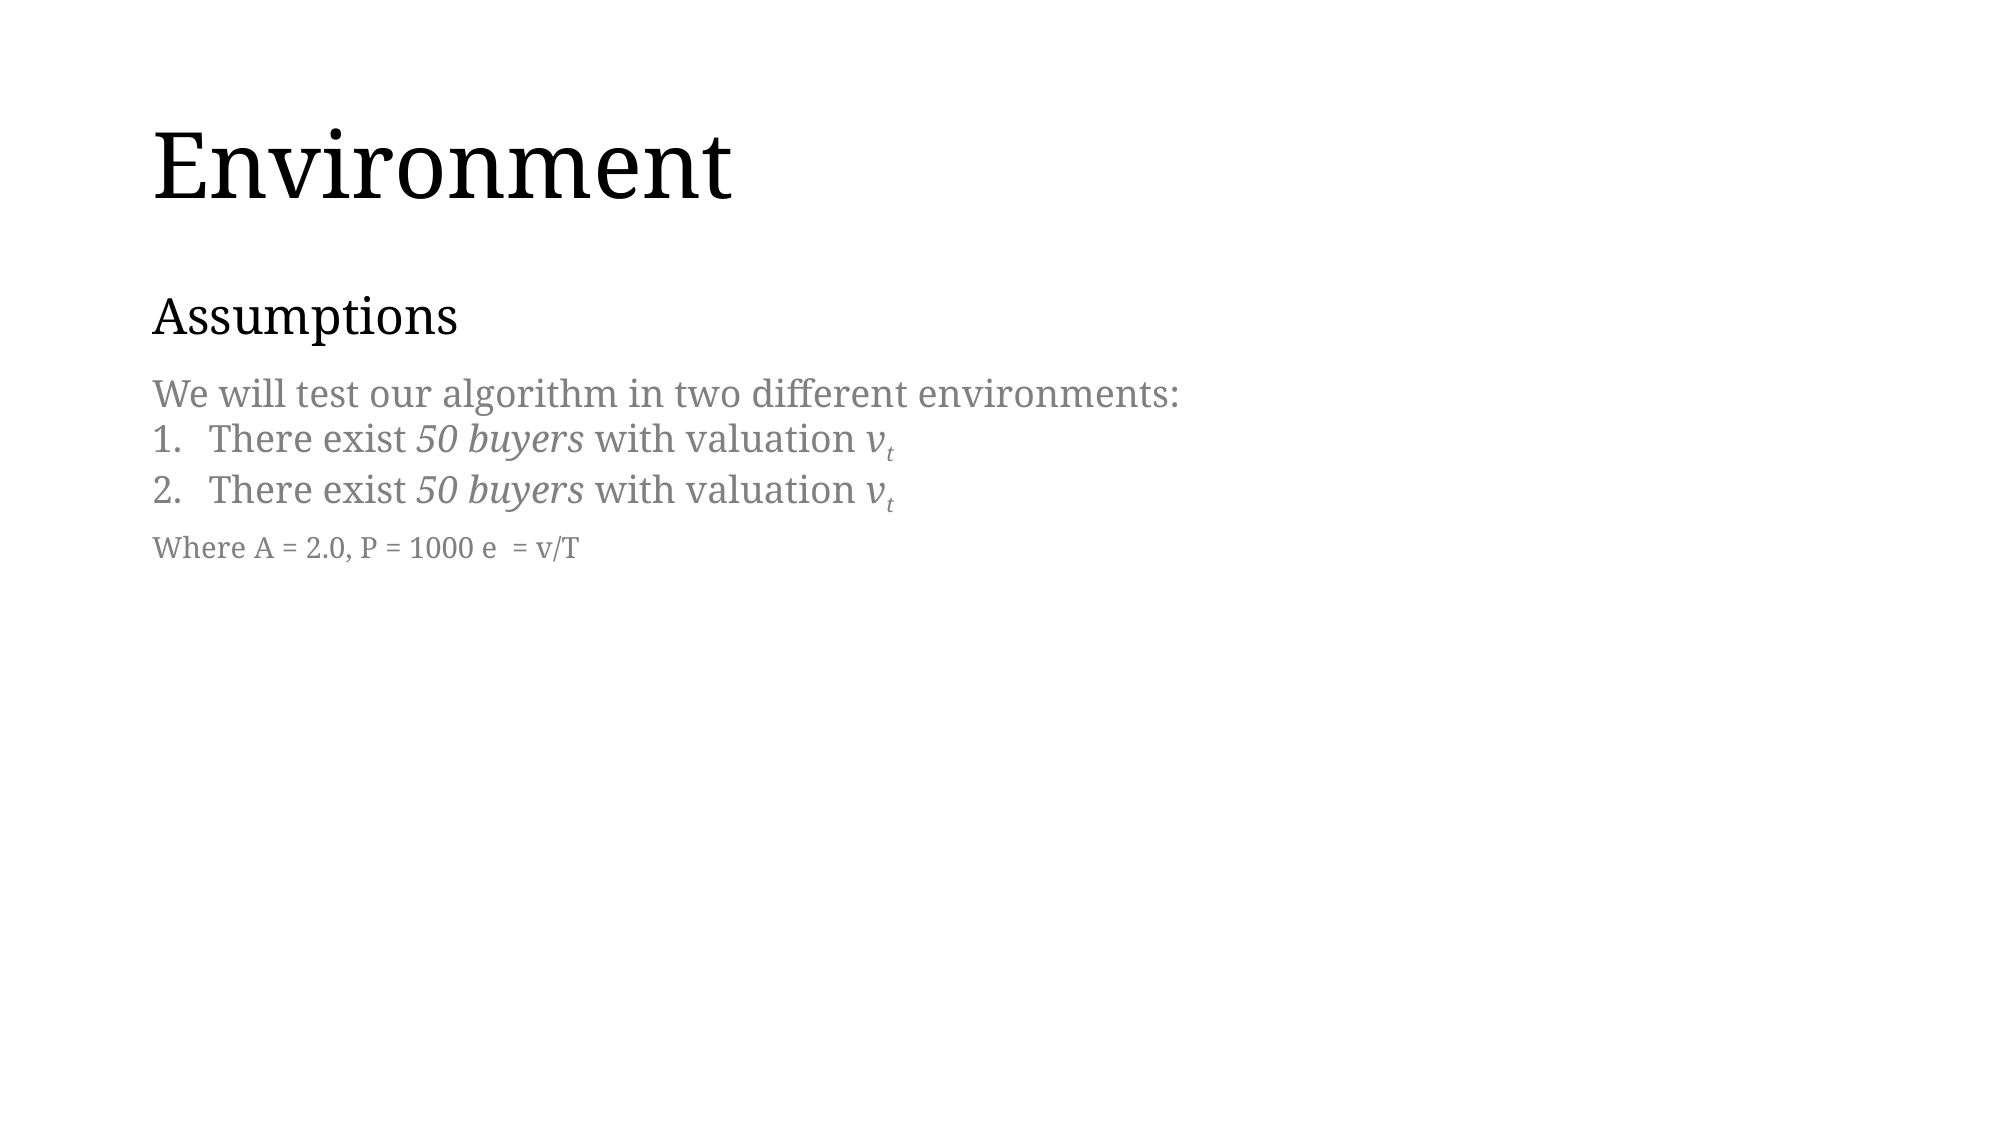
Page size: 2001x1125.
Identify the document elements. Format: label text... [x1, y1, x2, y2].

title Environment [137, 59, 1863, 278]
